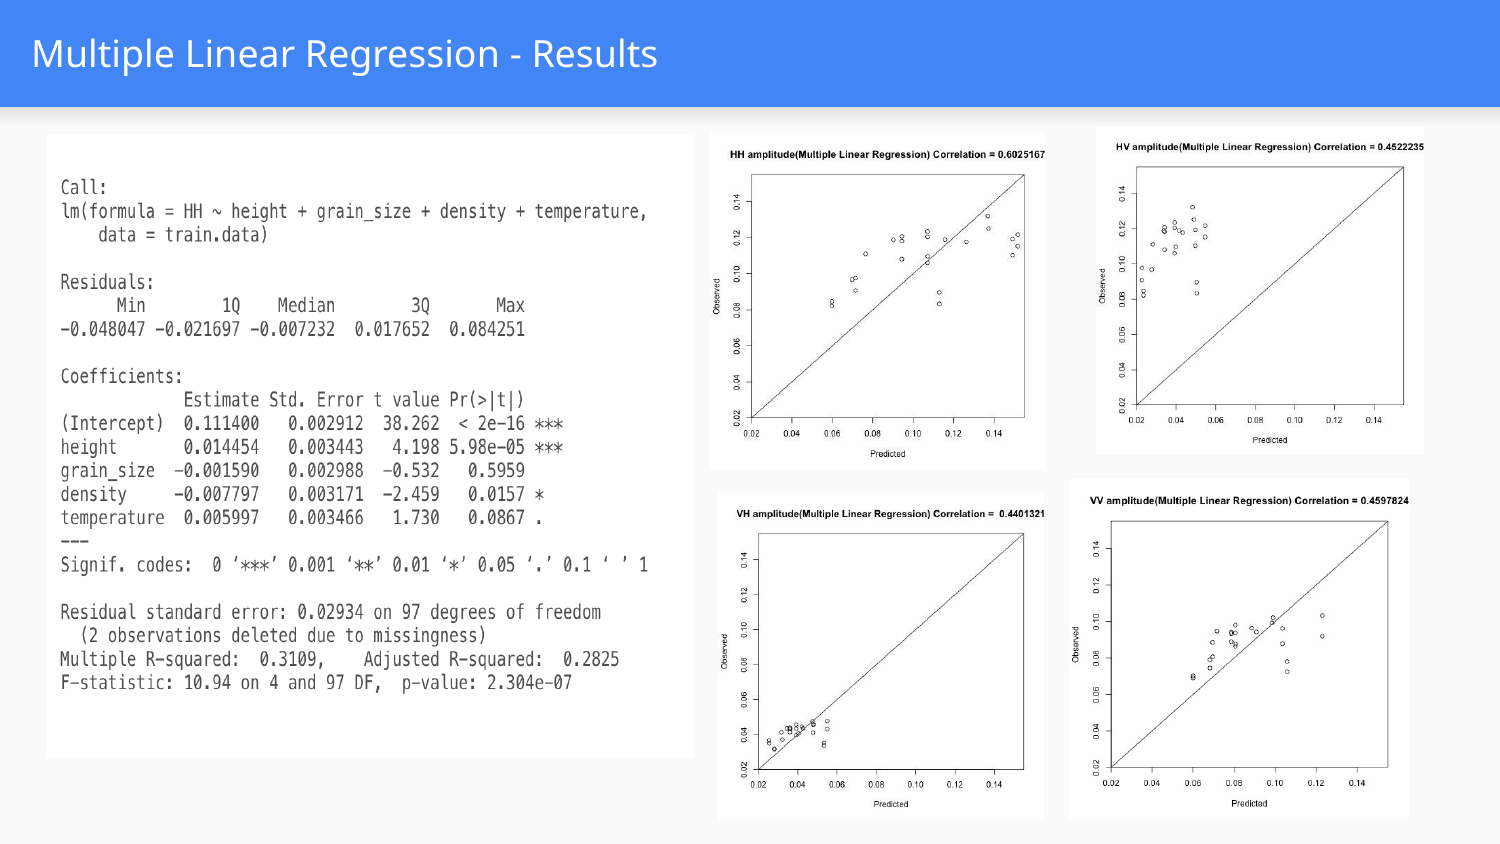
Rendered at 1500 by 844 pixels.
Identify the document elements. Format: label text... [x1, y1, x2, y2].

picture [1095, 126, 1424, 455]
picture [718, 493, 1045, 819]
picture [46, 135, 694, 758]
picture [709, 133, 1045, 469]
title Multiple Linear Regression - Results [16, 2, 1464, 102]
picture [1069, 478, 1410, 819]
